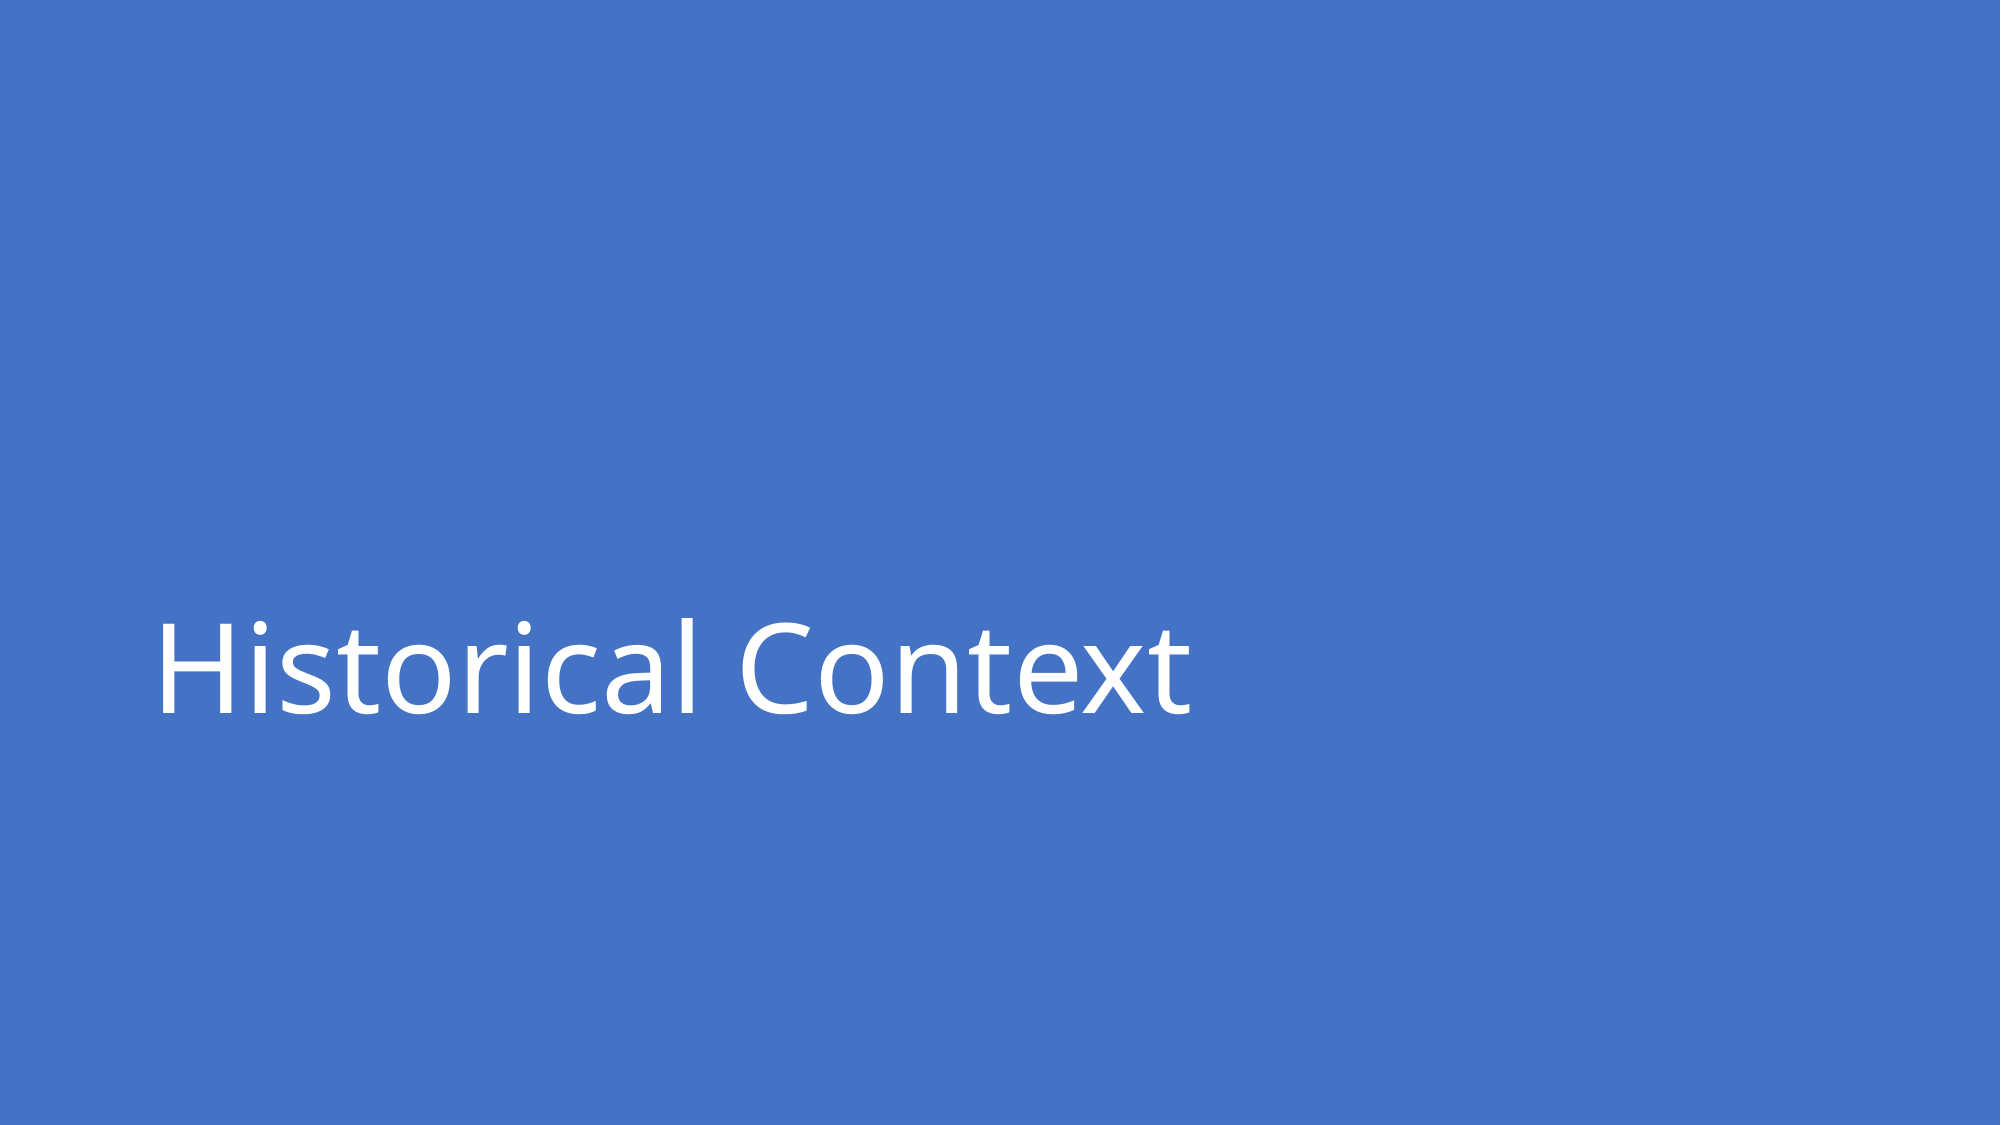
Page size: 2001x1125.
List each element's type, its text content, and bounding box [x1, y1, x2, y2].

title Historical Context [136, 280, 1862, 749]
